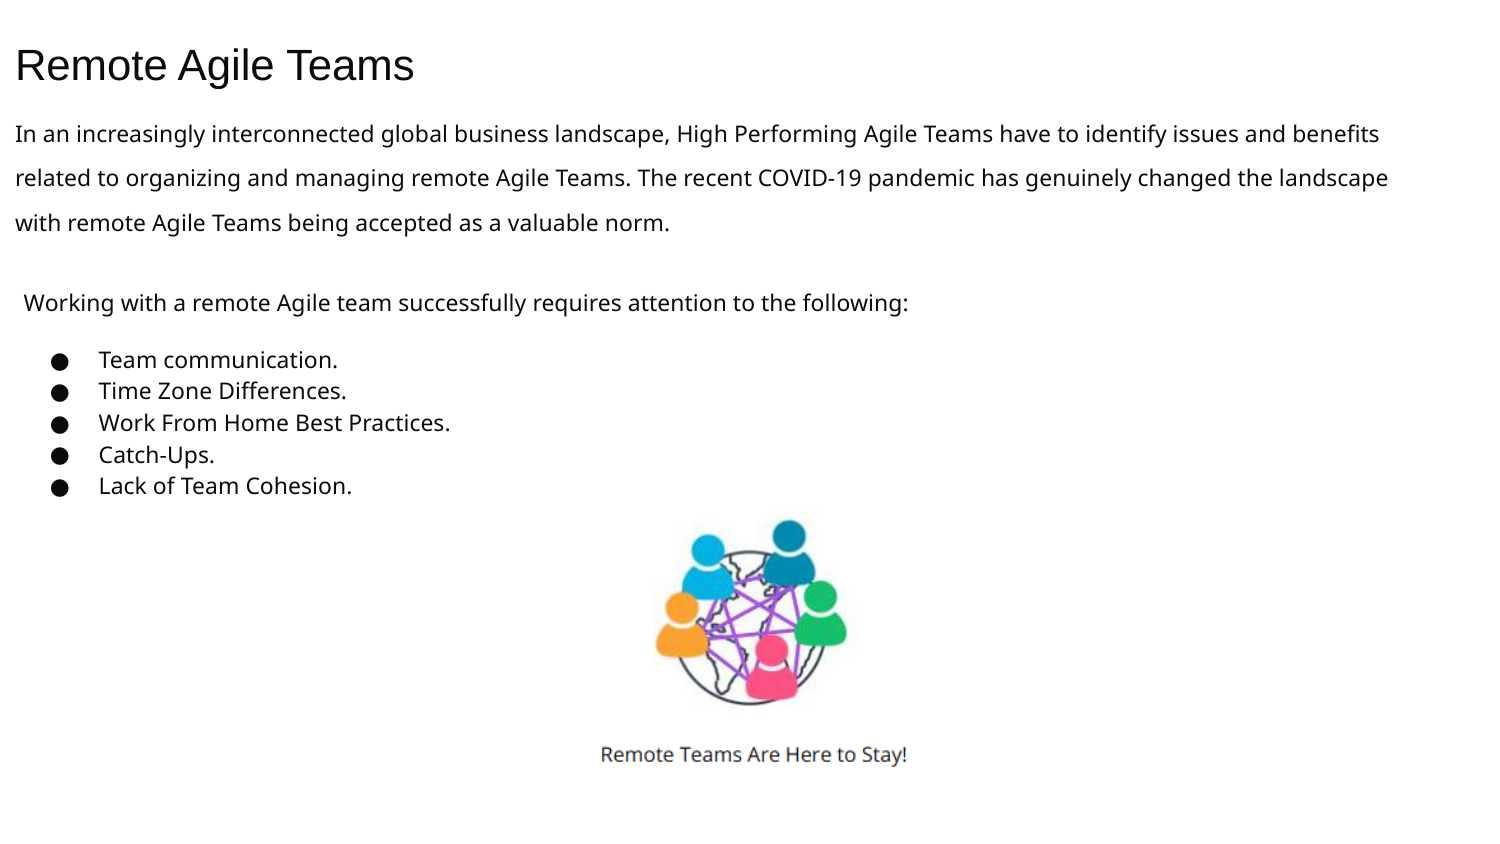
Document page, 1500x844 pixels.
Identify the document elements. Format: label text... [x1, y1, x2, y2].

text_box Working with a remote Agile team successfully requires attention to the following: Team communication. Time Zone Differences. Work From Home Best Practices. Catch-Ups. Lack of Team Cohesion. [8, 256, 1473, 515]
picture [568, 499, 932, 781]
text_box Remote Agile Teams In an increasingly interconnected global business landscape, High Performing Agile Teams have to identify issues and benefits related to organizing and managing remote Agile Teams. The recent COVID-19 pandemic has genuinely changed the landscape with remote Agile Teams being accepted as a valuable norm. [0, 0, 1443, 252]
